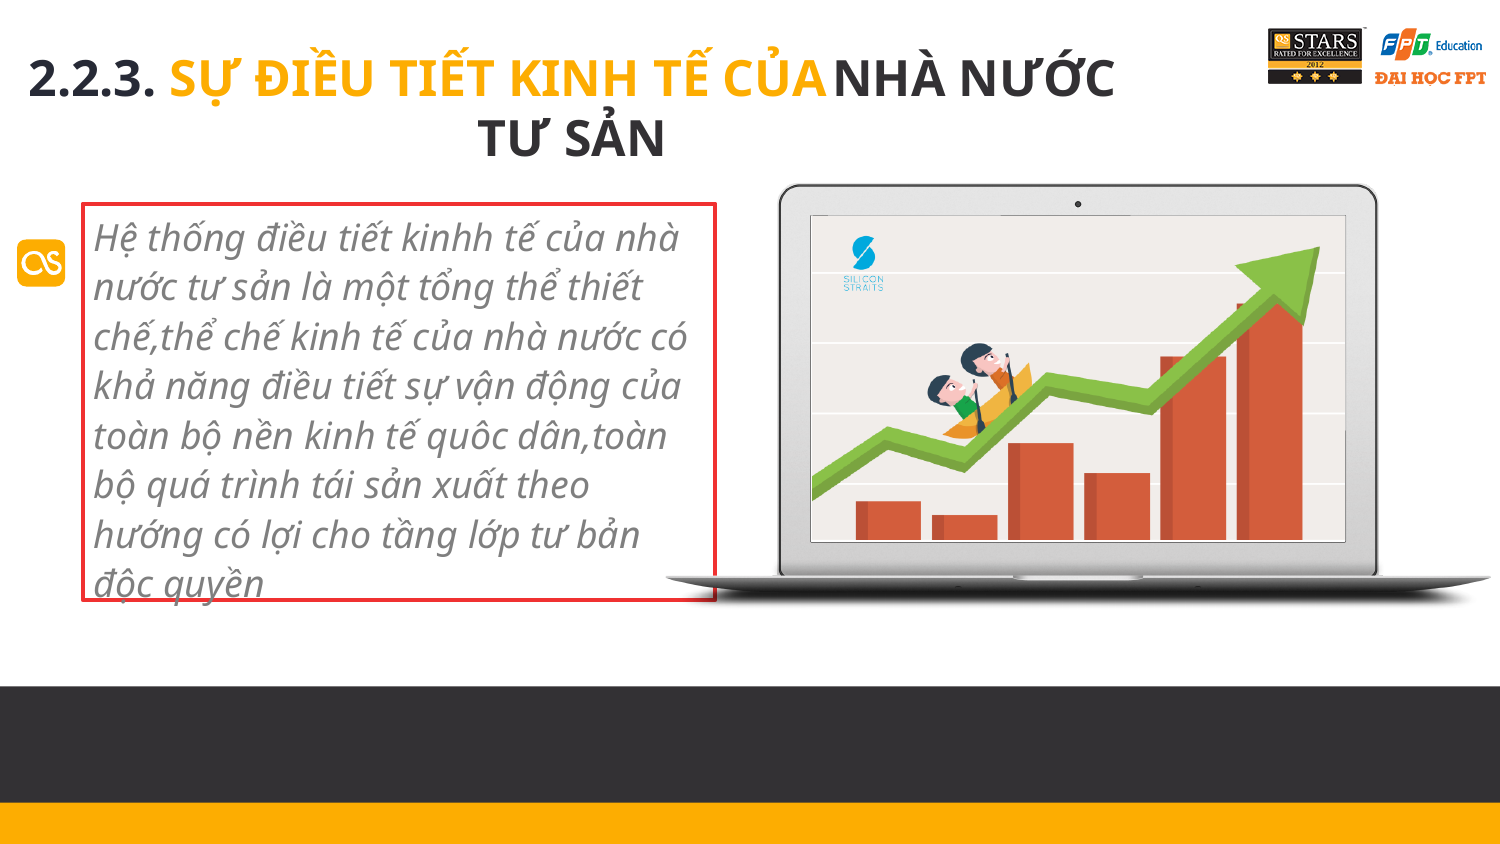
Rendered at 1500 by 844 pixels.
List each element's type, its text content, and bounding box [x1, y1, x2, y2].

text_box Hệ thống điều tiết kinhh tế của nhà nước tư sản là một tổng thể thiết chế,thể chế kinh tế của nhà nước có khả năng điều tiết sự vận động của toàn bộ nền kinh tế quôc dân,toàn bộ quá trình tái sản xuất theo hướng có lợi cho tầng lớp tư bản độc quyền [81, 202, 650, 602]
text_box [17, 239, 66, 287]
text_box [0, 803, 1500, 844]
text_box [655, 172, 1500, 619]
text_box 2.2.3. SỰ ĐIỀU TIẾT KINH TẾ CỦA NHÀ NƯỚC TƯ SẢN [0, 40, 1159, 173]
text_box [0, 686, 1500, 803]
picture [1268, 27, 1486, 86]
